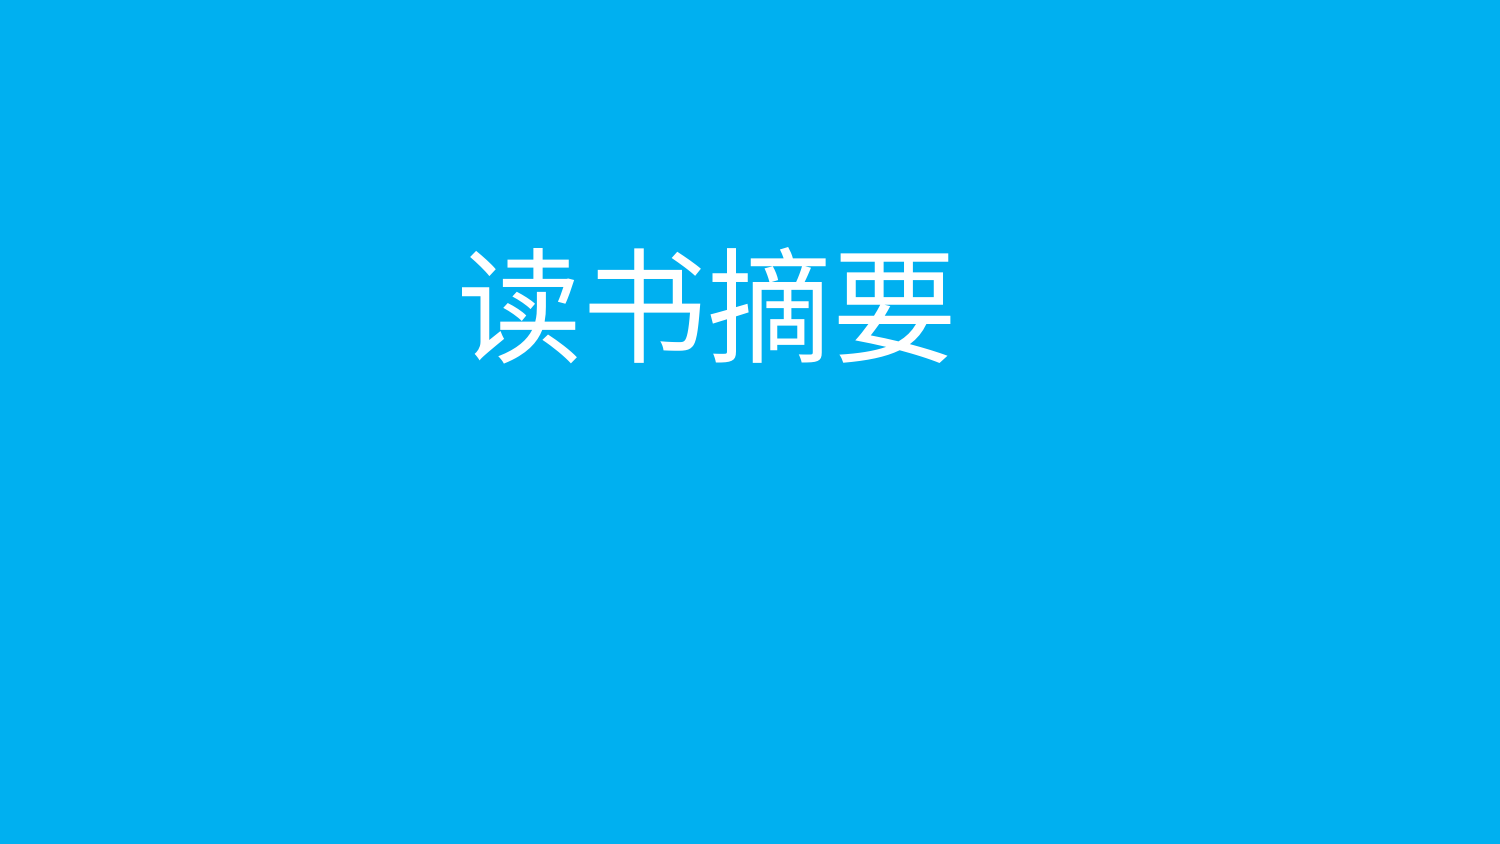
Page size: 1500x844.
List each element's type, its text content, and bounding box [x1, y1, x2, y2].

text_box 读书摘要 [442, 220, 1081, 386]
